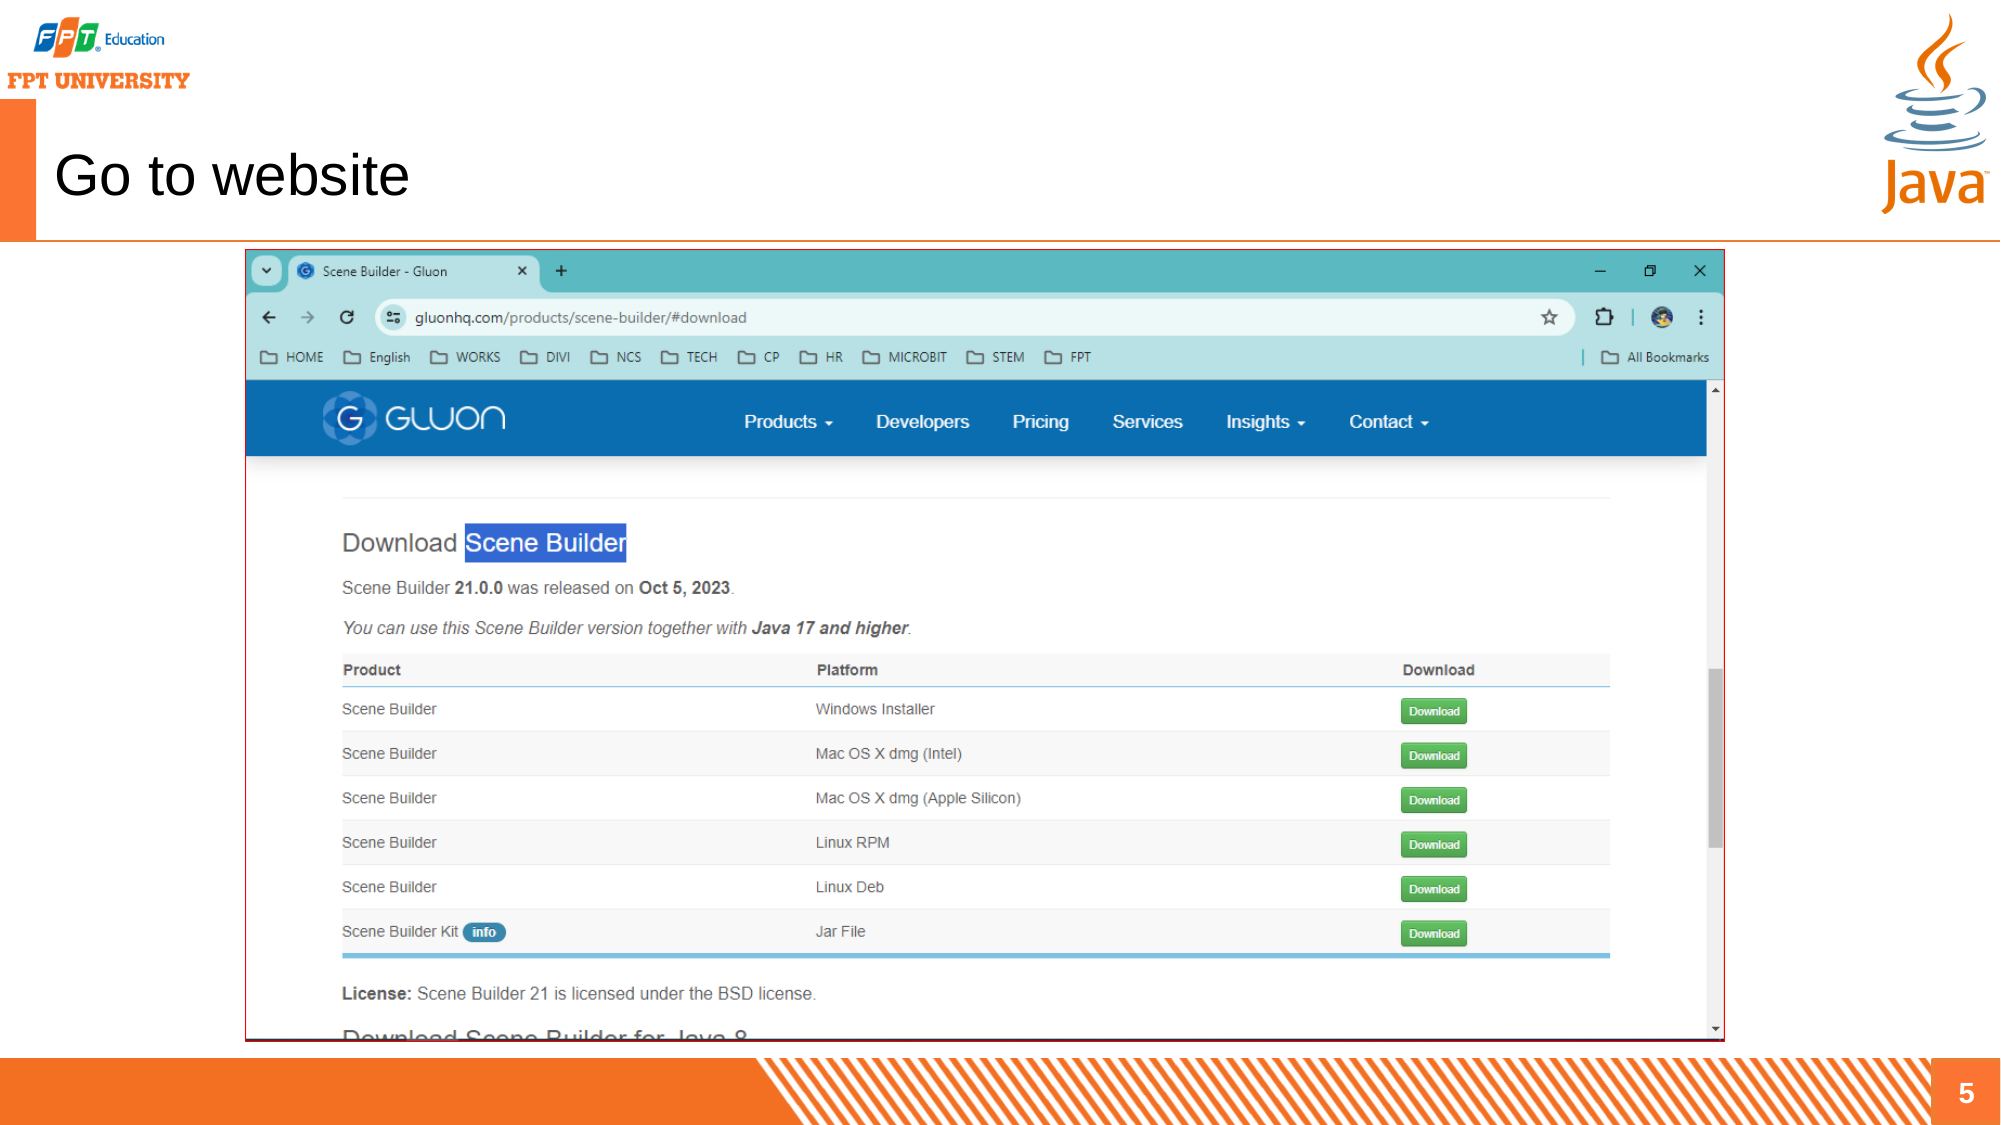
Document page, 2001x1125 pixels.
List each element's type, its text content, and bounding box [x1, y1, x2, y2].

slide_number 5 [1933, 1059, 2000, 1124]
picture [245, 249, 1726, 1042]
picture [1868, 4, 2000, 226]
picture [0, 1058, 1934, 1125]
title Go to website [39, 123, 1872, 230]
picture [0, 2, 197, 99]
